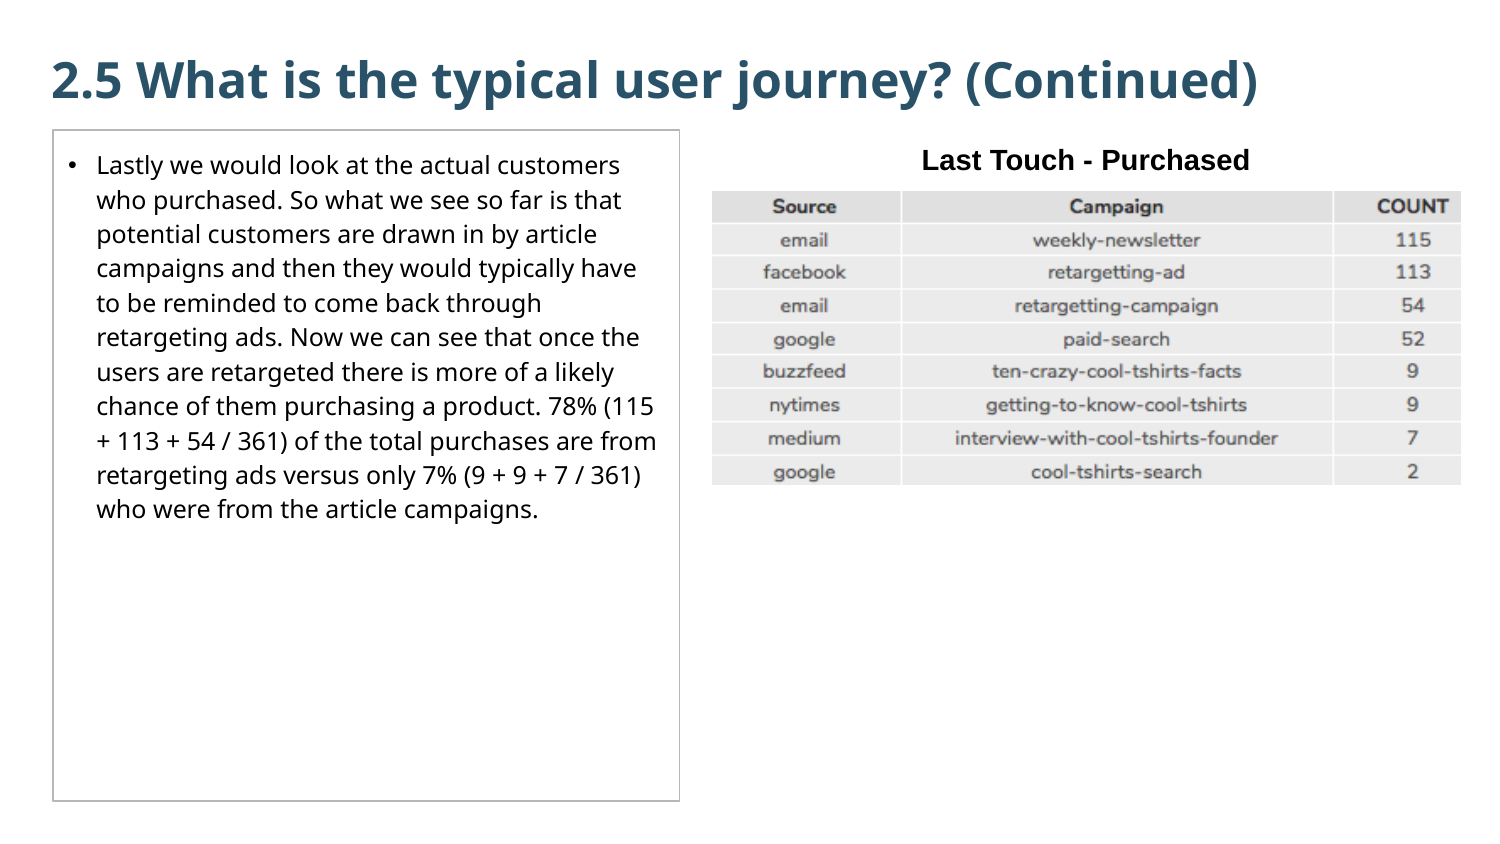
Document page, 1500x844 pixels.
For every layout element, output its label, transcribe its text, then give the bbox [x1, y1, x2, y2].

text_box Lastly we would look at the actual customers who purchased. So what we see so far is that potential customers are drawn in by article campaigns and then they would typically have to be reminded to come back through retargeting ads. Now we can see that once the users are retargeted there is more of a likely chance of them purchasing a product. 78% (115 + 113 + 54 / 361) of the total purchases are from retargeting ads versus only 7% (9 + 9 + 7 / 361) who were from the article campaigns. [53, 130, 680, 801]
text_box 2.5 What is the typical user journey? (Continued) [36, 36, 1435, 124]
text_box Last Touch - Purchased [711, 133, 1461, 184]
picture [712, 191, 1461, 485]
